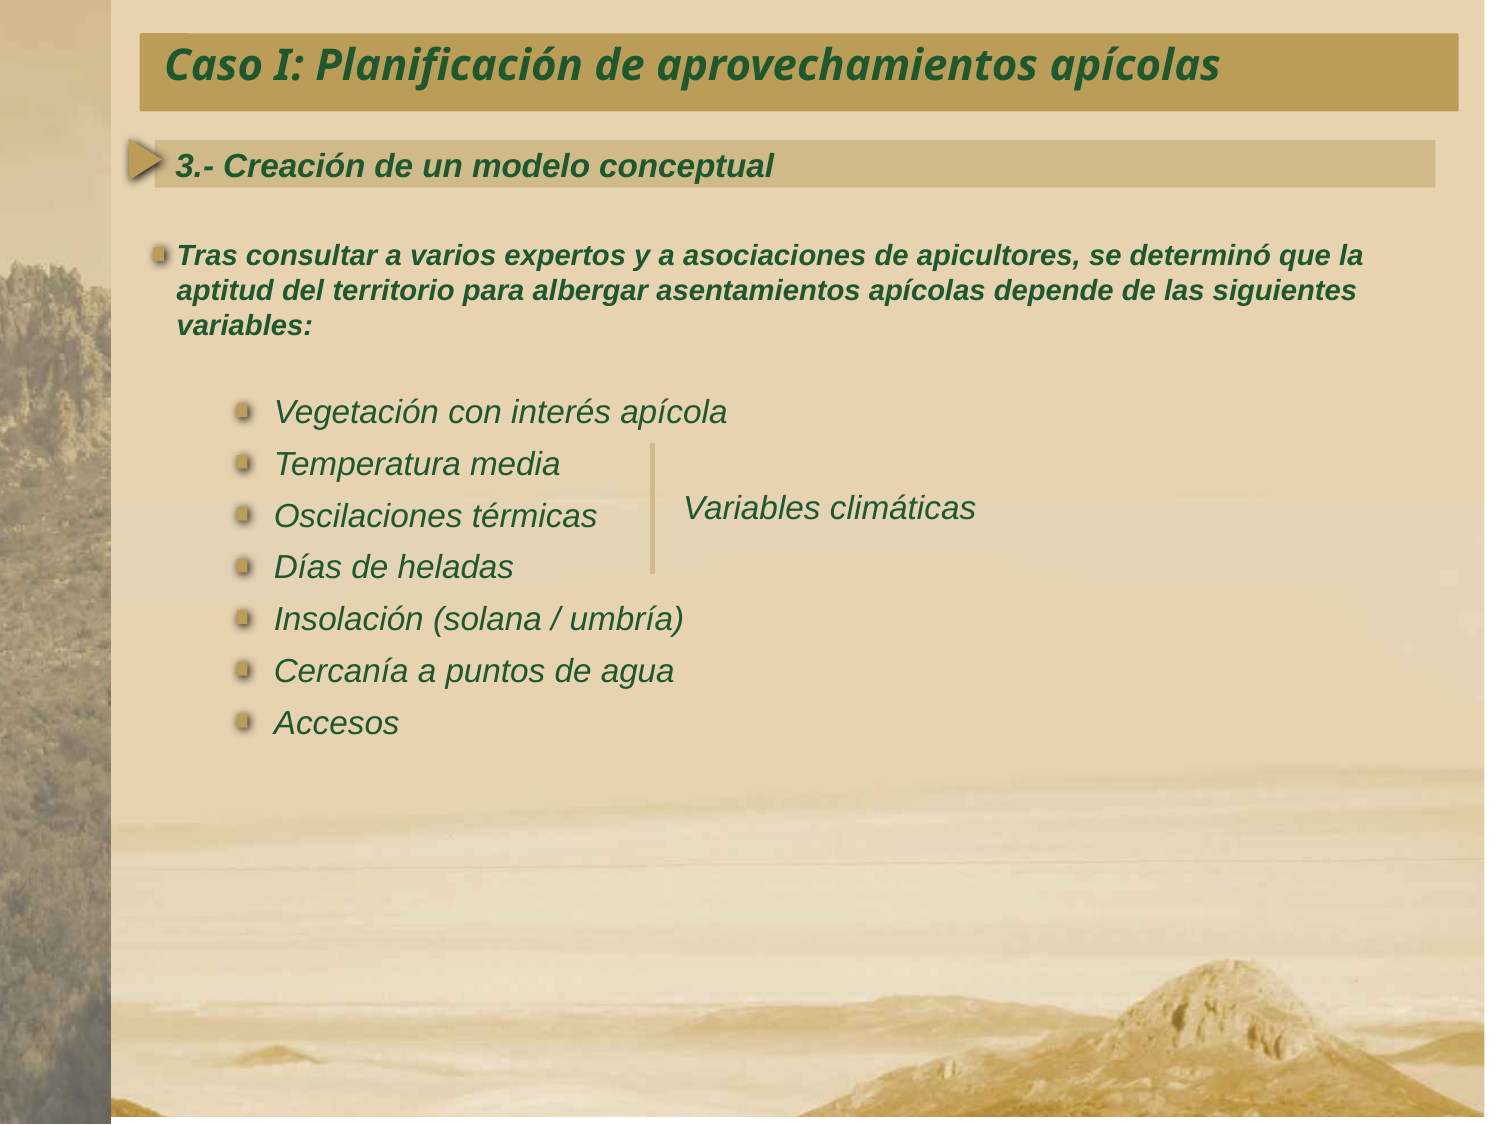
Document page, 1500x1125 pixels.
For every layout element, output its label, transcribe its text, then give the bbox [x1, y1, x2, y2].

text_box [236, 370, 993, 751]
picture [0, 0, 1485, 1124]
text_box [128, 136, 1436, 192]
text_box Caso I: Planificación de aprovechamientos apícolas [149, 28, 1444, 97]
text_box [153, 228, 1406, 349]
